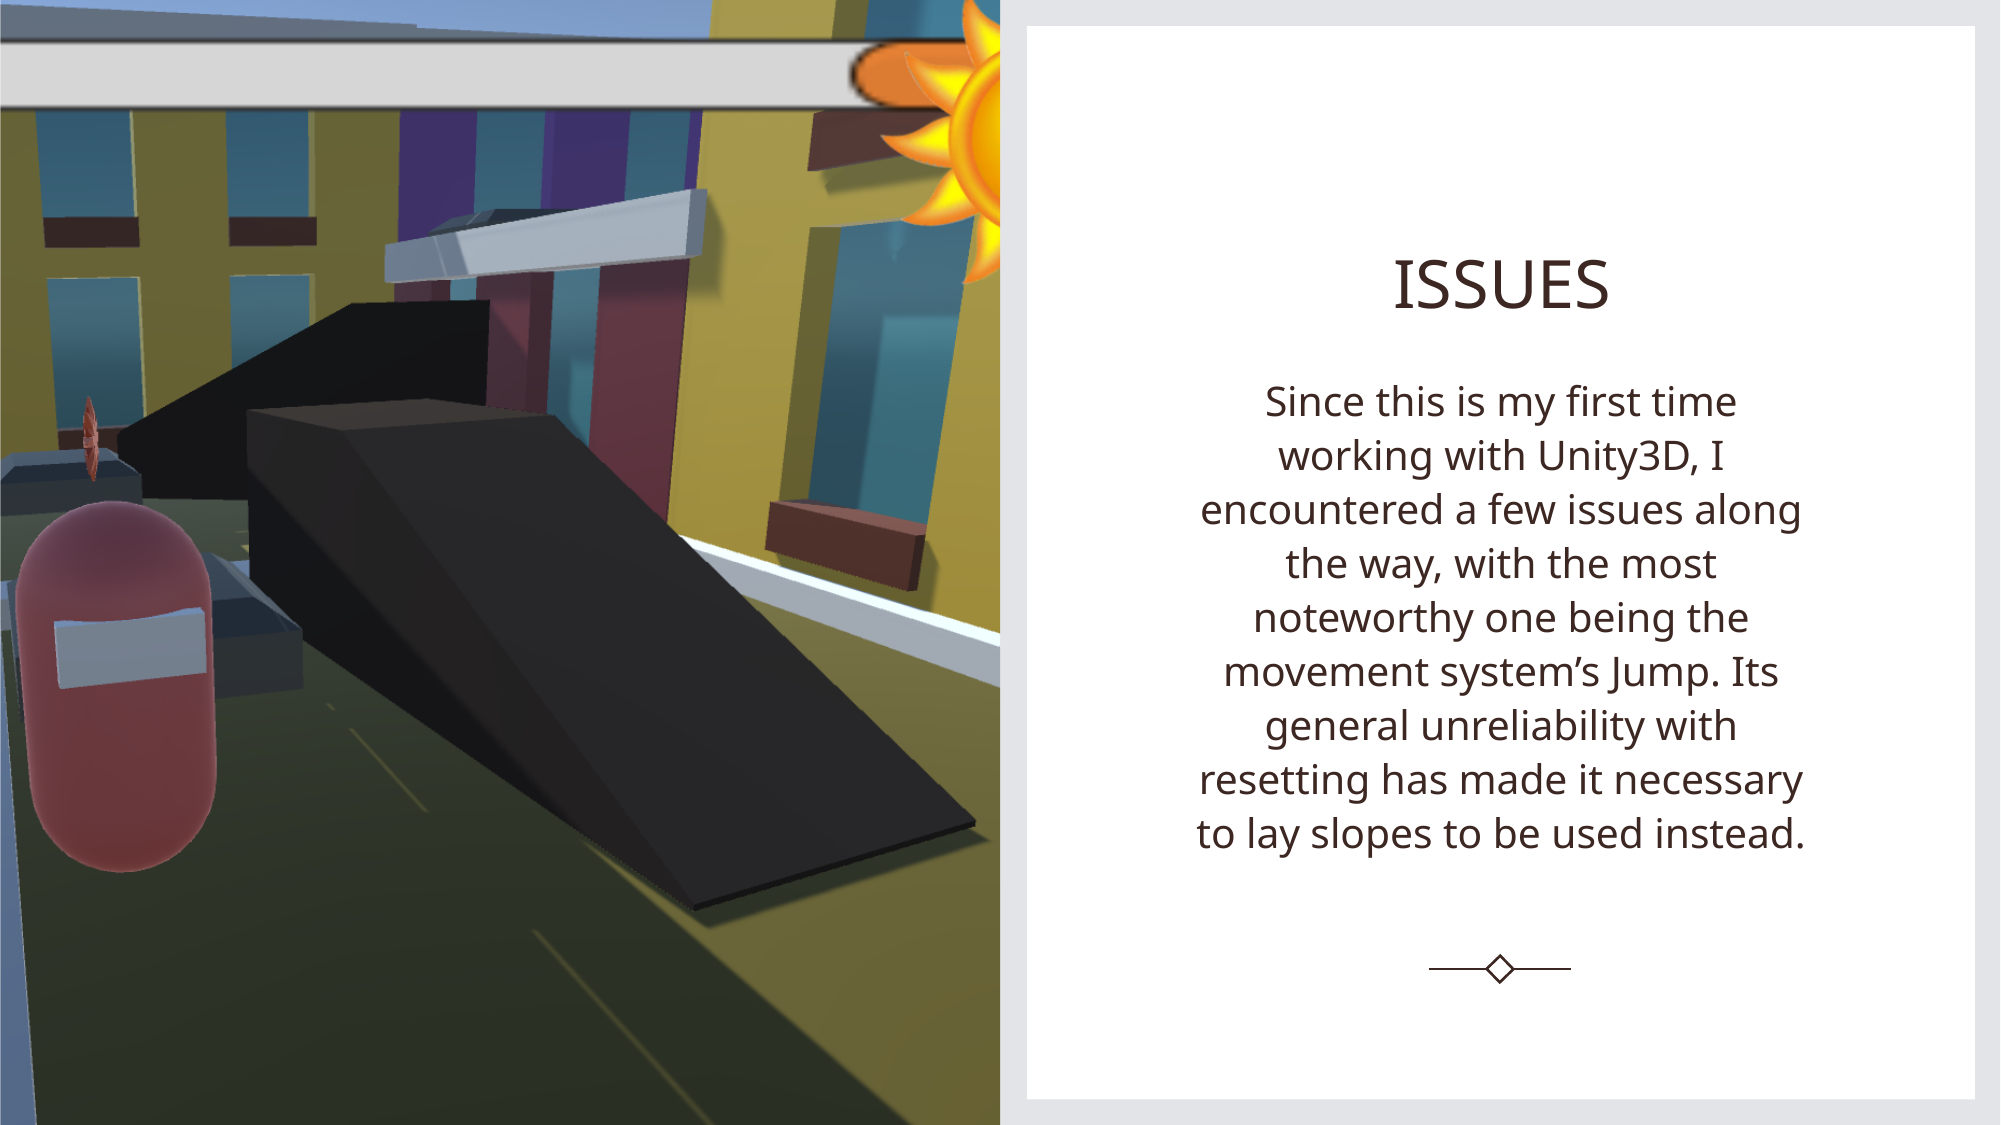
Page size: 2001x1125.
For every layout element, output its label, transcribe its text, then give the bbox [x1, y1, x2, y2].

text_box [1428, 959, 1572, 979]
title ISSUES [1123, 120, 1882, 330]
text_box [1001, 0, 2000, 1125]
text_box [1026, 25, 1976, 1100]
picture [0, 0, 1001, 1125]
list Since this is my first time working with Unity3D, I encountered a few issues along the way, with the most noteworthy one being the movement system’s Jump. Its general unreliability with resetting has made it necessary to lay slopes to be used instead. [1178, 363, 1826, 920]
